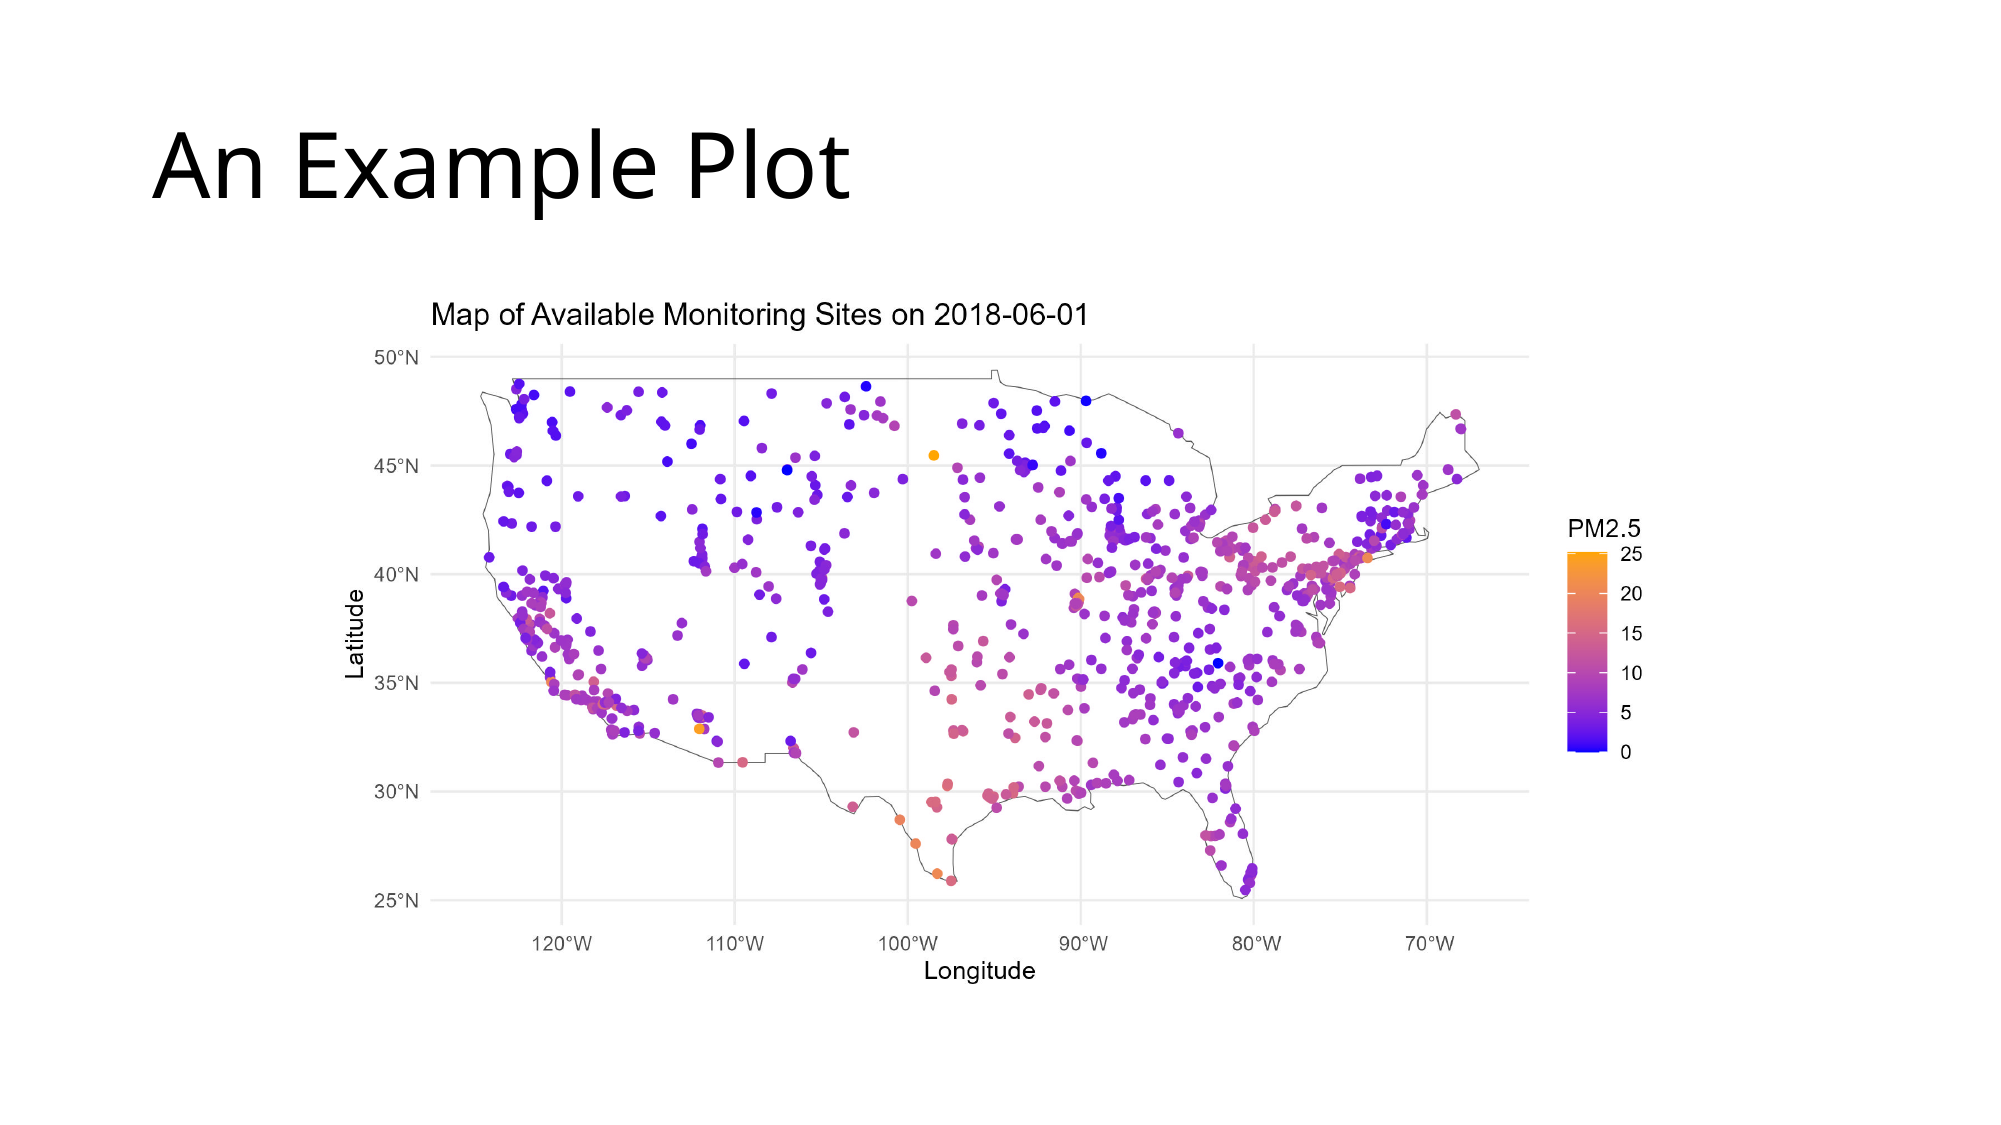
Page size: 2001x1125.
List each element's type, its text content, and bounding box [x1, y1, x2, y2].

title An Example Plot [137, 59, 1863, 278]
picture [332, 276, 1668, 1015]
